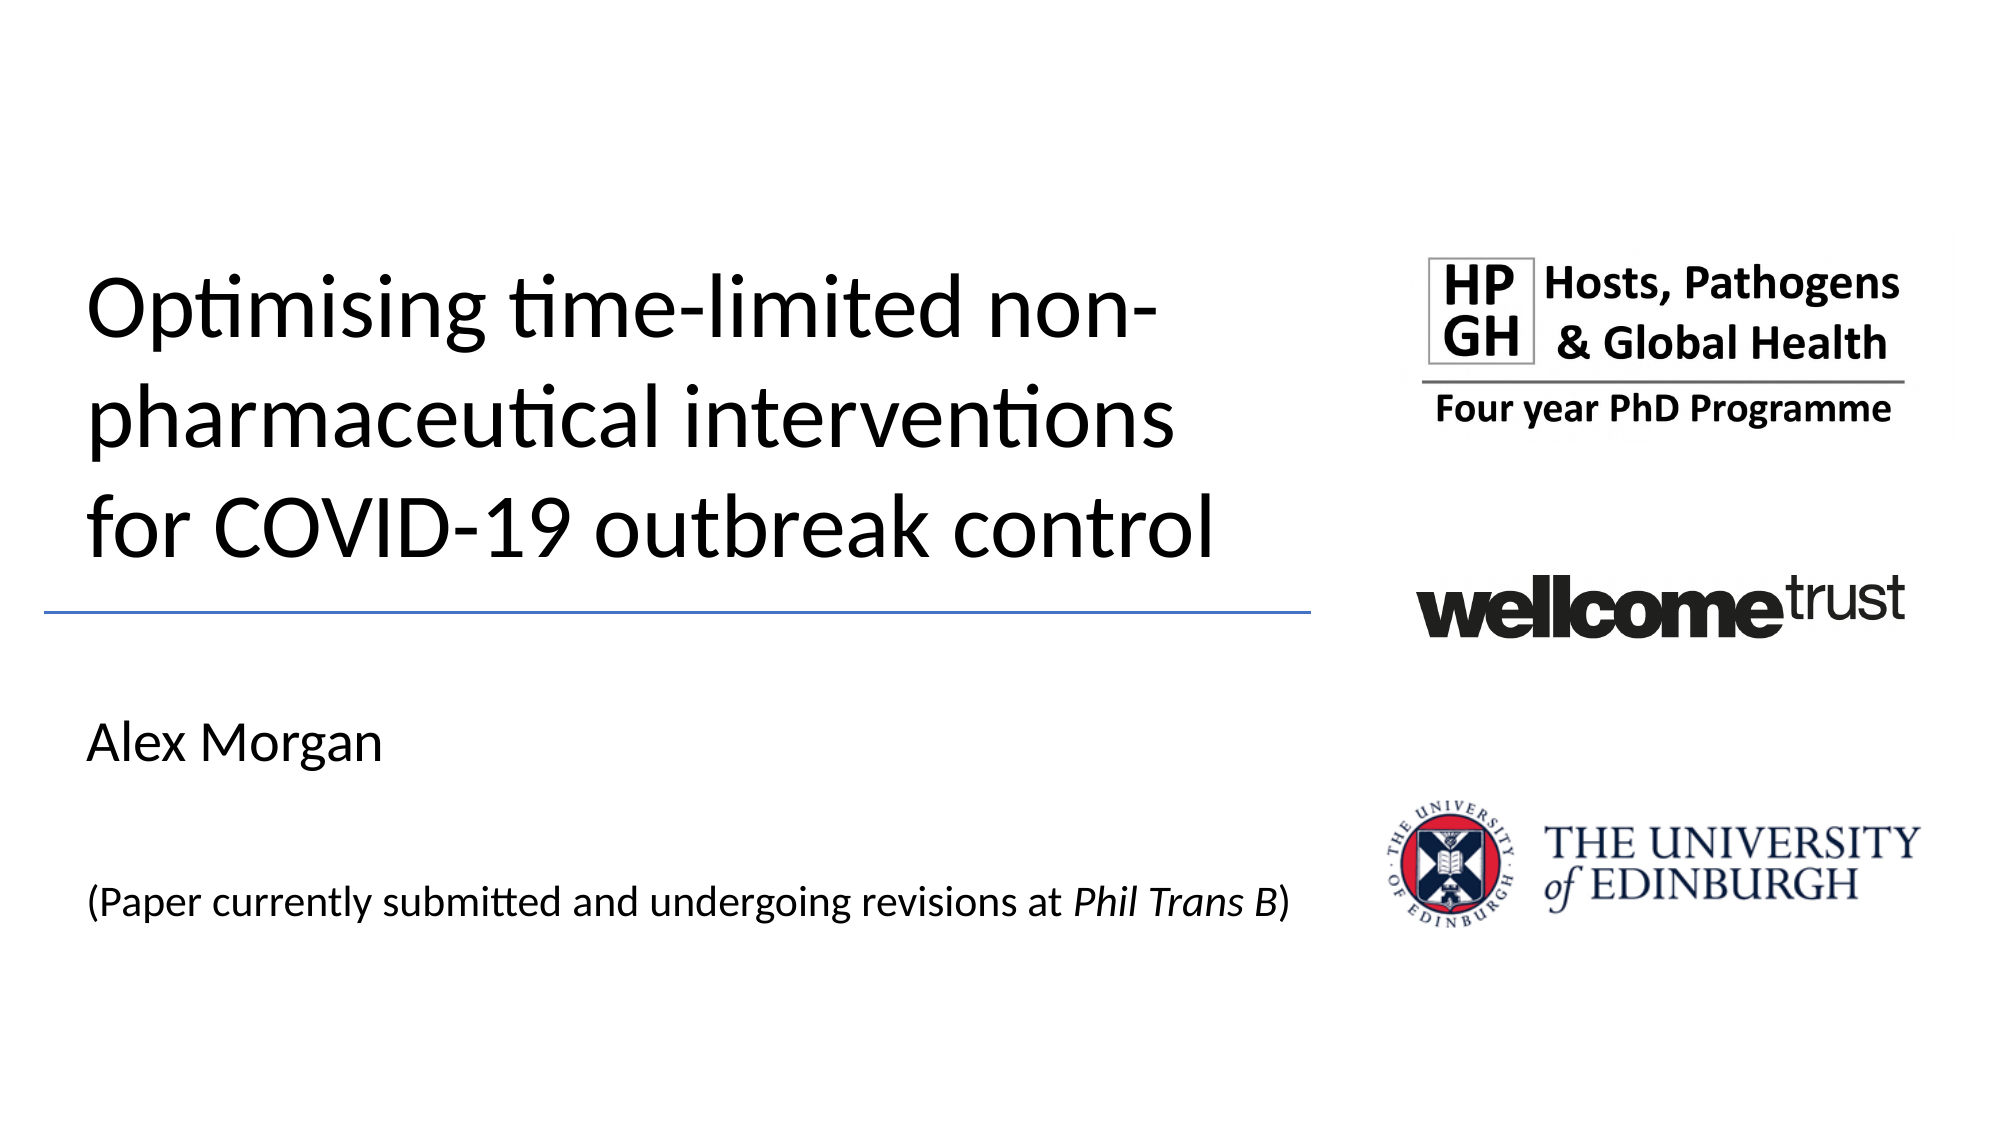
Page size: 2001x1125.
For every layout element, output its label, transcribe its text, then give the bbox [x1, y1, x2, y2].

picture [1334, 574, 1929, 1110]
subtitle Alex Morgan (Paper currently submitted and undergoing revisions at Phil Trans B) [71, 703, 1334, 973]
picture [1393, 231, 1956, 442]
title Optimising time-limited non-pharmaceutical interventions for COVID-19 outbreak control [71, 191, 1312, 584]
